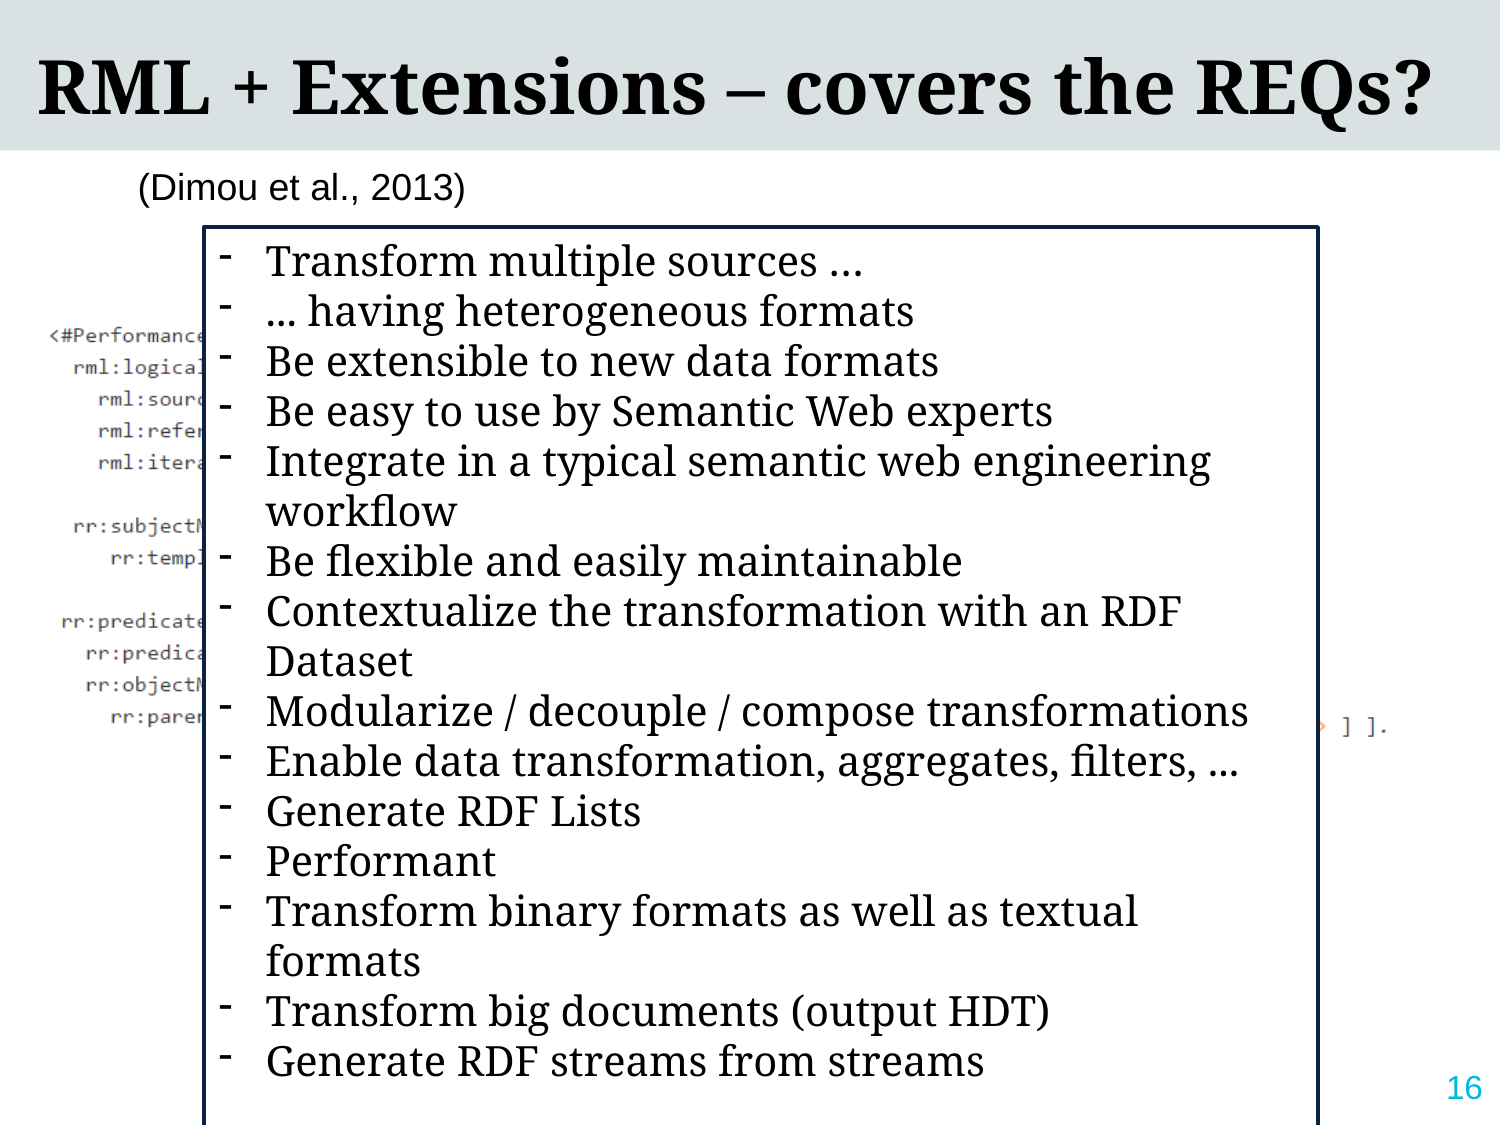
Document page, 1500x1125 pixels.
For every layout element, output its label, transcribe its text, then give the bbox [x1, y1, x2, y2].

picture [766, 323, 1471, 751]
slide_number 16 [1376, 1053, 1484, 1120]
title RML + Extensions – covers the REQs? [37, 39, 1500, 228]
text_box Transform multiple sources … ... having heterogeneous formats Be extensible to new data formats Be easy to use by Semantic Web experts Integrate in a typical semantic web engineering workflow Be flexible and easily maintainable Contextualize the transformation with an RDF Dataset Modularize / decouple / compose transformations Enable data transformation, aggregates, filters, ... Generate RDF Lists Performant Transform binary formats as well as textual formats Transform big documents (output HDT) Generate RDF streams from streams Subject-centric? Include parts from different sources in one RDF Term? [202, 228, 1320, 1125]
picture [37, 323, 755, 738]
